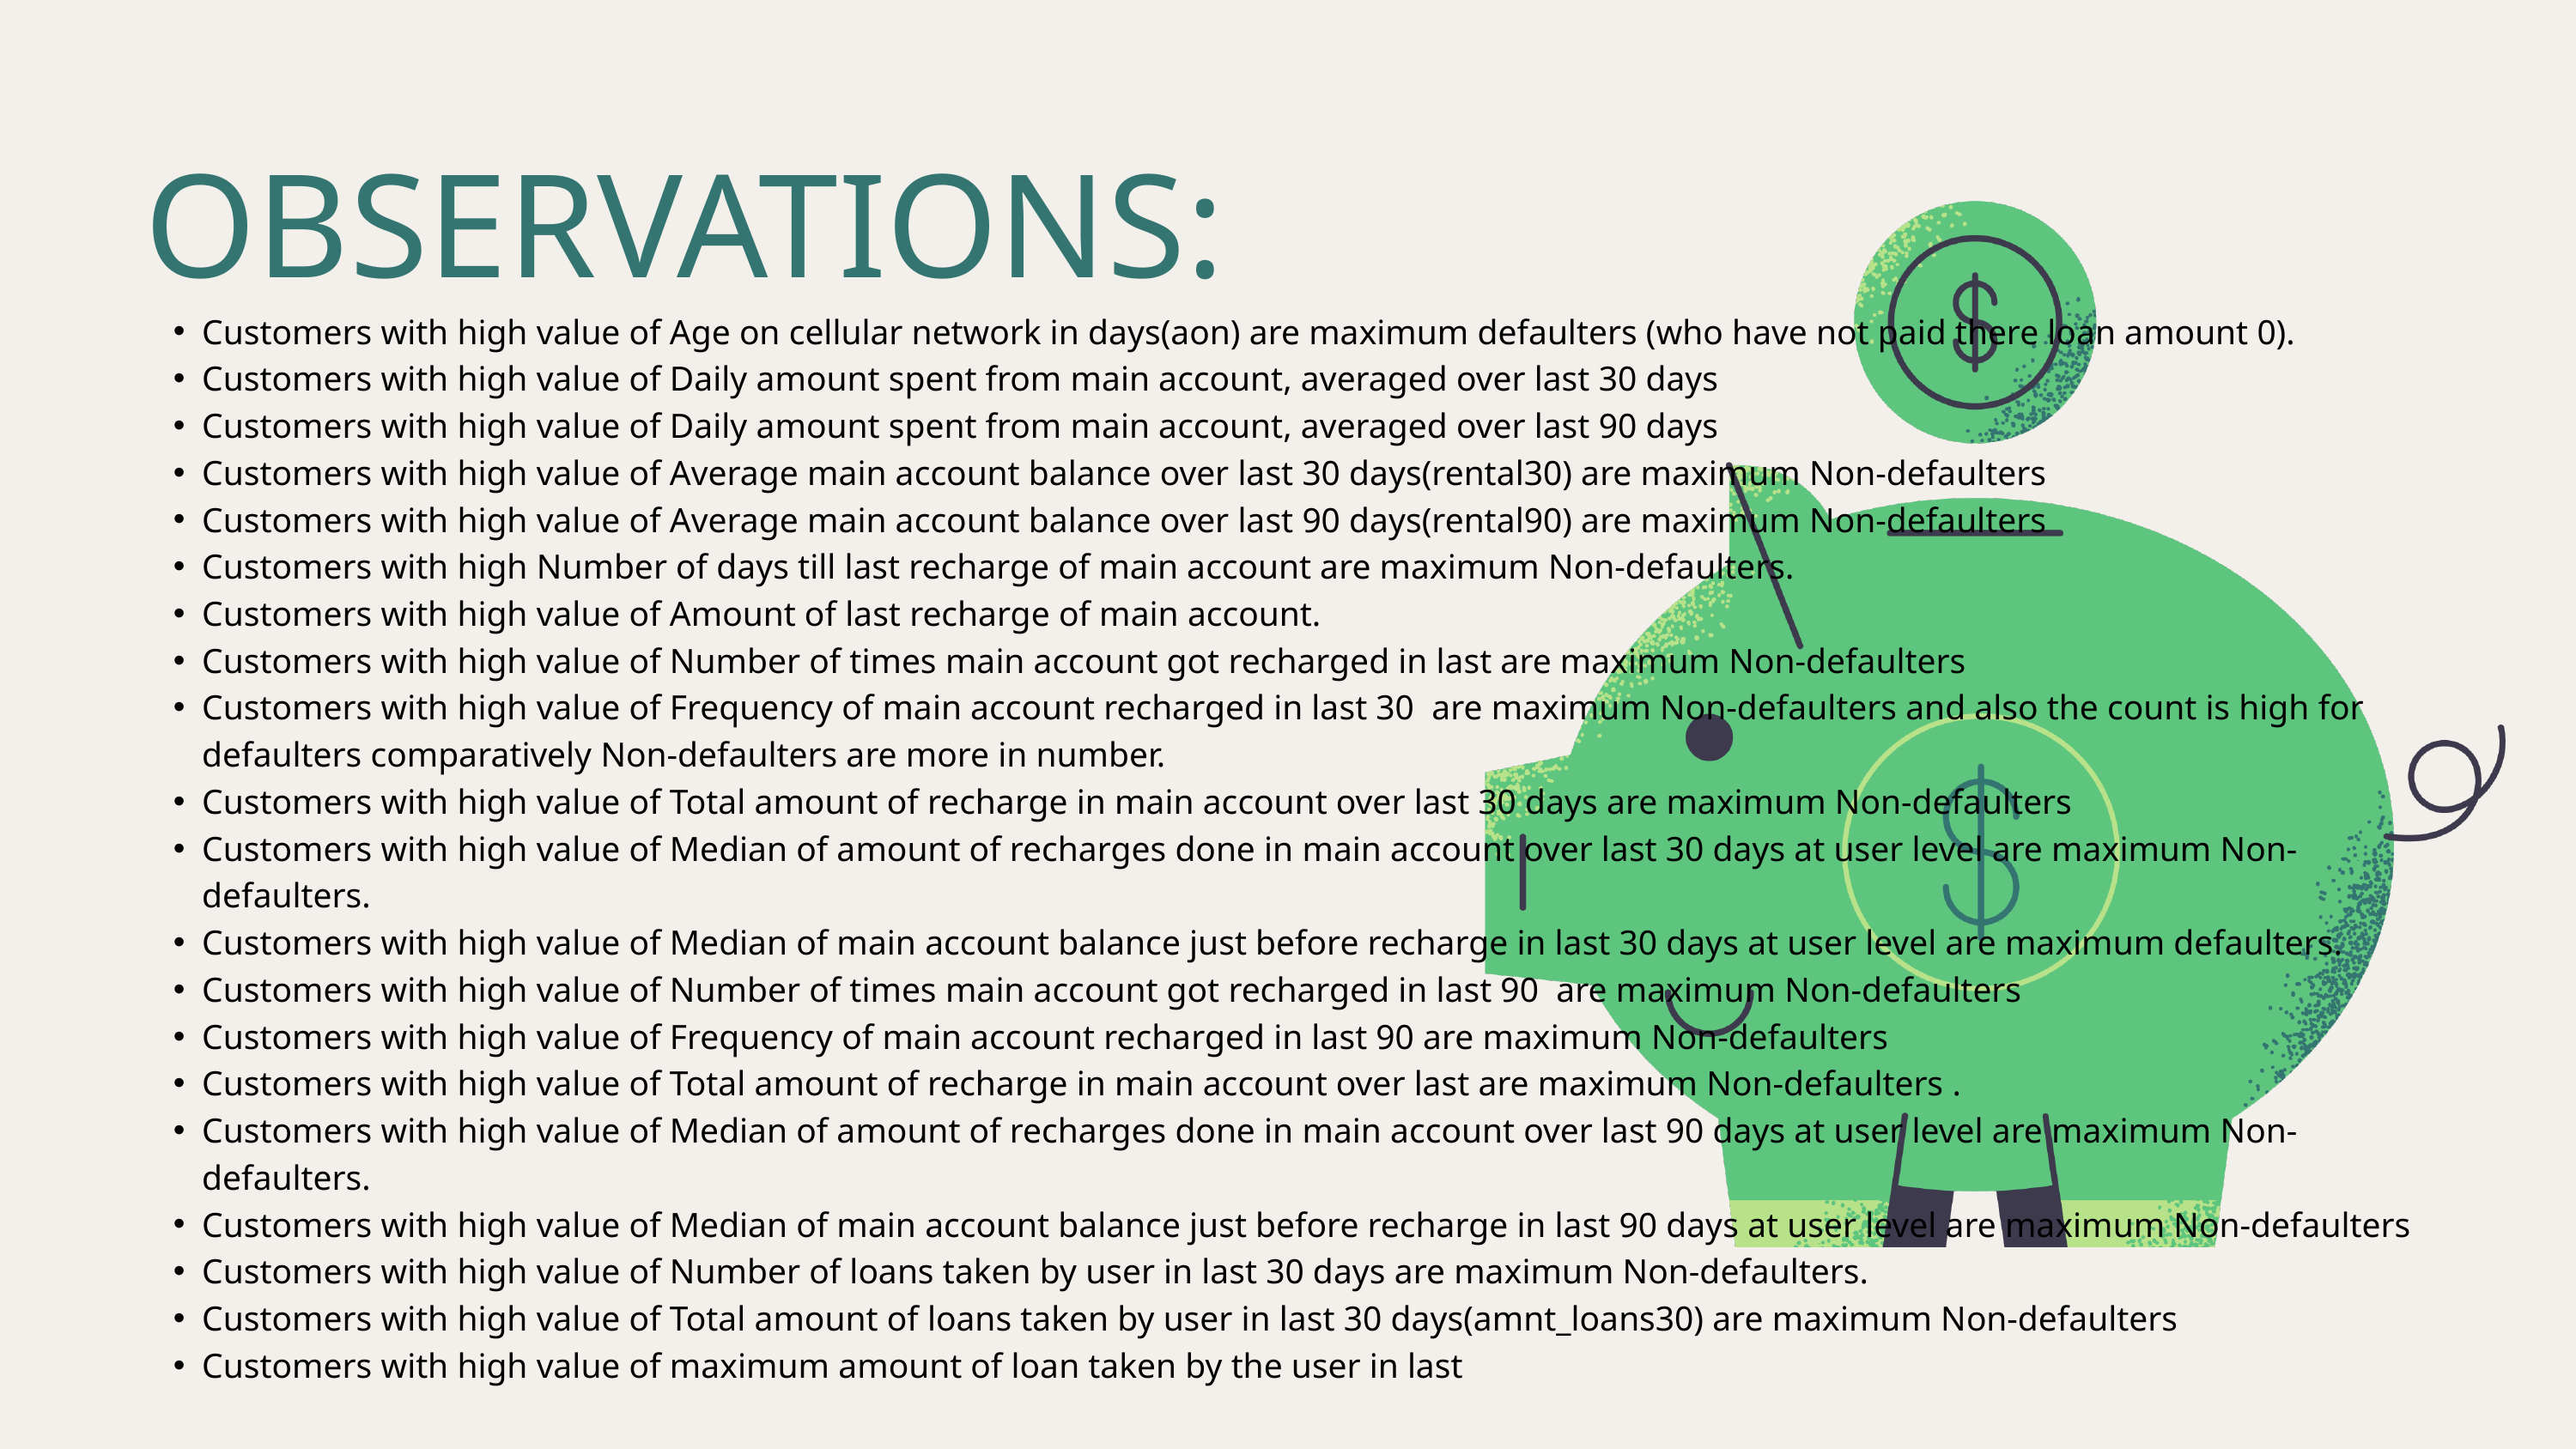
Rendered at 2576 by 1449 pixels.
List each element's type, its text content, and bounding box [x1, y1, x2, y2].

text_box OBSERVATIONS: [144, 168, 1485, 304]
picture [1484, 201, 2506, 1247]
text_box Customers with high value of Age on cellular network in days(aon) are maximum defaulters (who have not paid there loan amount 0). Customers with high value of Daily amount spent from main account, averaged over last 30 days Customers with high value of Daily amount spent from main account, averaged over last 90 days Customers with high value of Average main account balance over last 30 days(rental30) are maximum Non-defaulters Customers with high value of Average main account balance over last 90 days(rental90) are maximum Non-defaulters Customers with high Number of days till last recharge of main account are maximum Non-defaulters. Customers with high value of Amount of last recharge of main account. Customers with high value of Number of times main account got recharged in last are maximum Non-defaulters Customers with high value of Frequency of main account recharged in last 30 are maximum Non-defaulters and also the count is high for defaulters comparatively Non-defaulters are more in number. Customers with high value of Total amount of recharge in main account over last 30 days are maximum Non-defaulters Customers with high value of Median of amount of recharges done in main account over last 30 days at user level are maximum Non-defaulters. Customers with high value of Median of main account balance just before recharge in last 30 days at user level are maximum defaulters. Customers with high value of Number of times main account got recharged in last 90 are maximum Non-defaulters Customers with high value of Frequency of main account recharged in last 90 are maximum Non-defaulters Customers with high value of Total amount of recharge in main account over last are maximum Non-defaulters . Customers with high value of Median of amount of recharges done in main account over last 90 days at user level are maximum Non-defaulters. Customers with high value of Median of main account balance just before recharge in last 90 days at user level are maximum Non-defaulters Customers with high value of Number of loans taken by user in last 30 days are maximum Non-defaulters. Customers with high value of Total amount of loans taken by user in last 30 days(amnt_loans30) are maximum Non-defaulters Customers with high value of maximum amount of loan taken by the user in last [144, 304, 2432, 1385]
